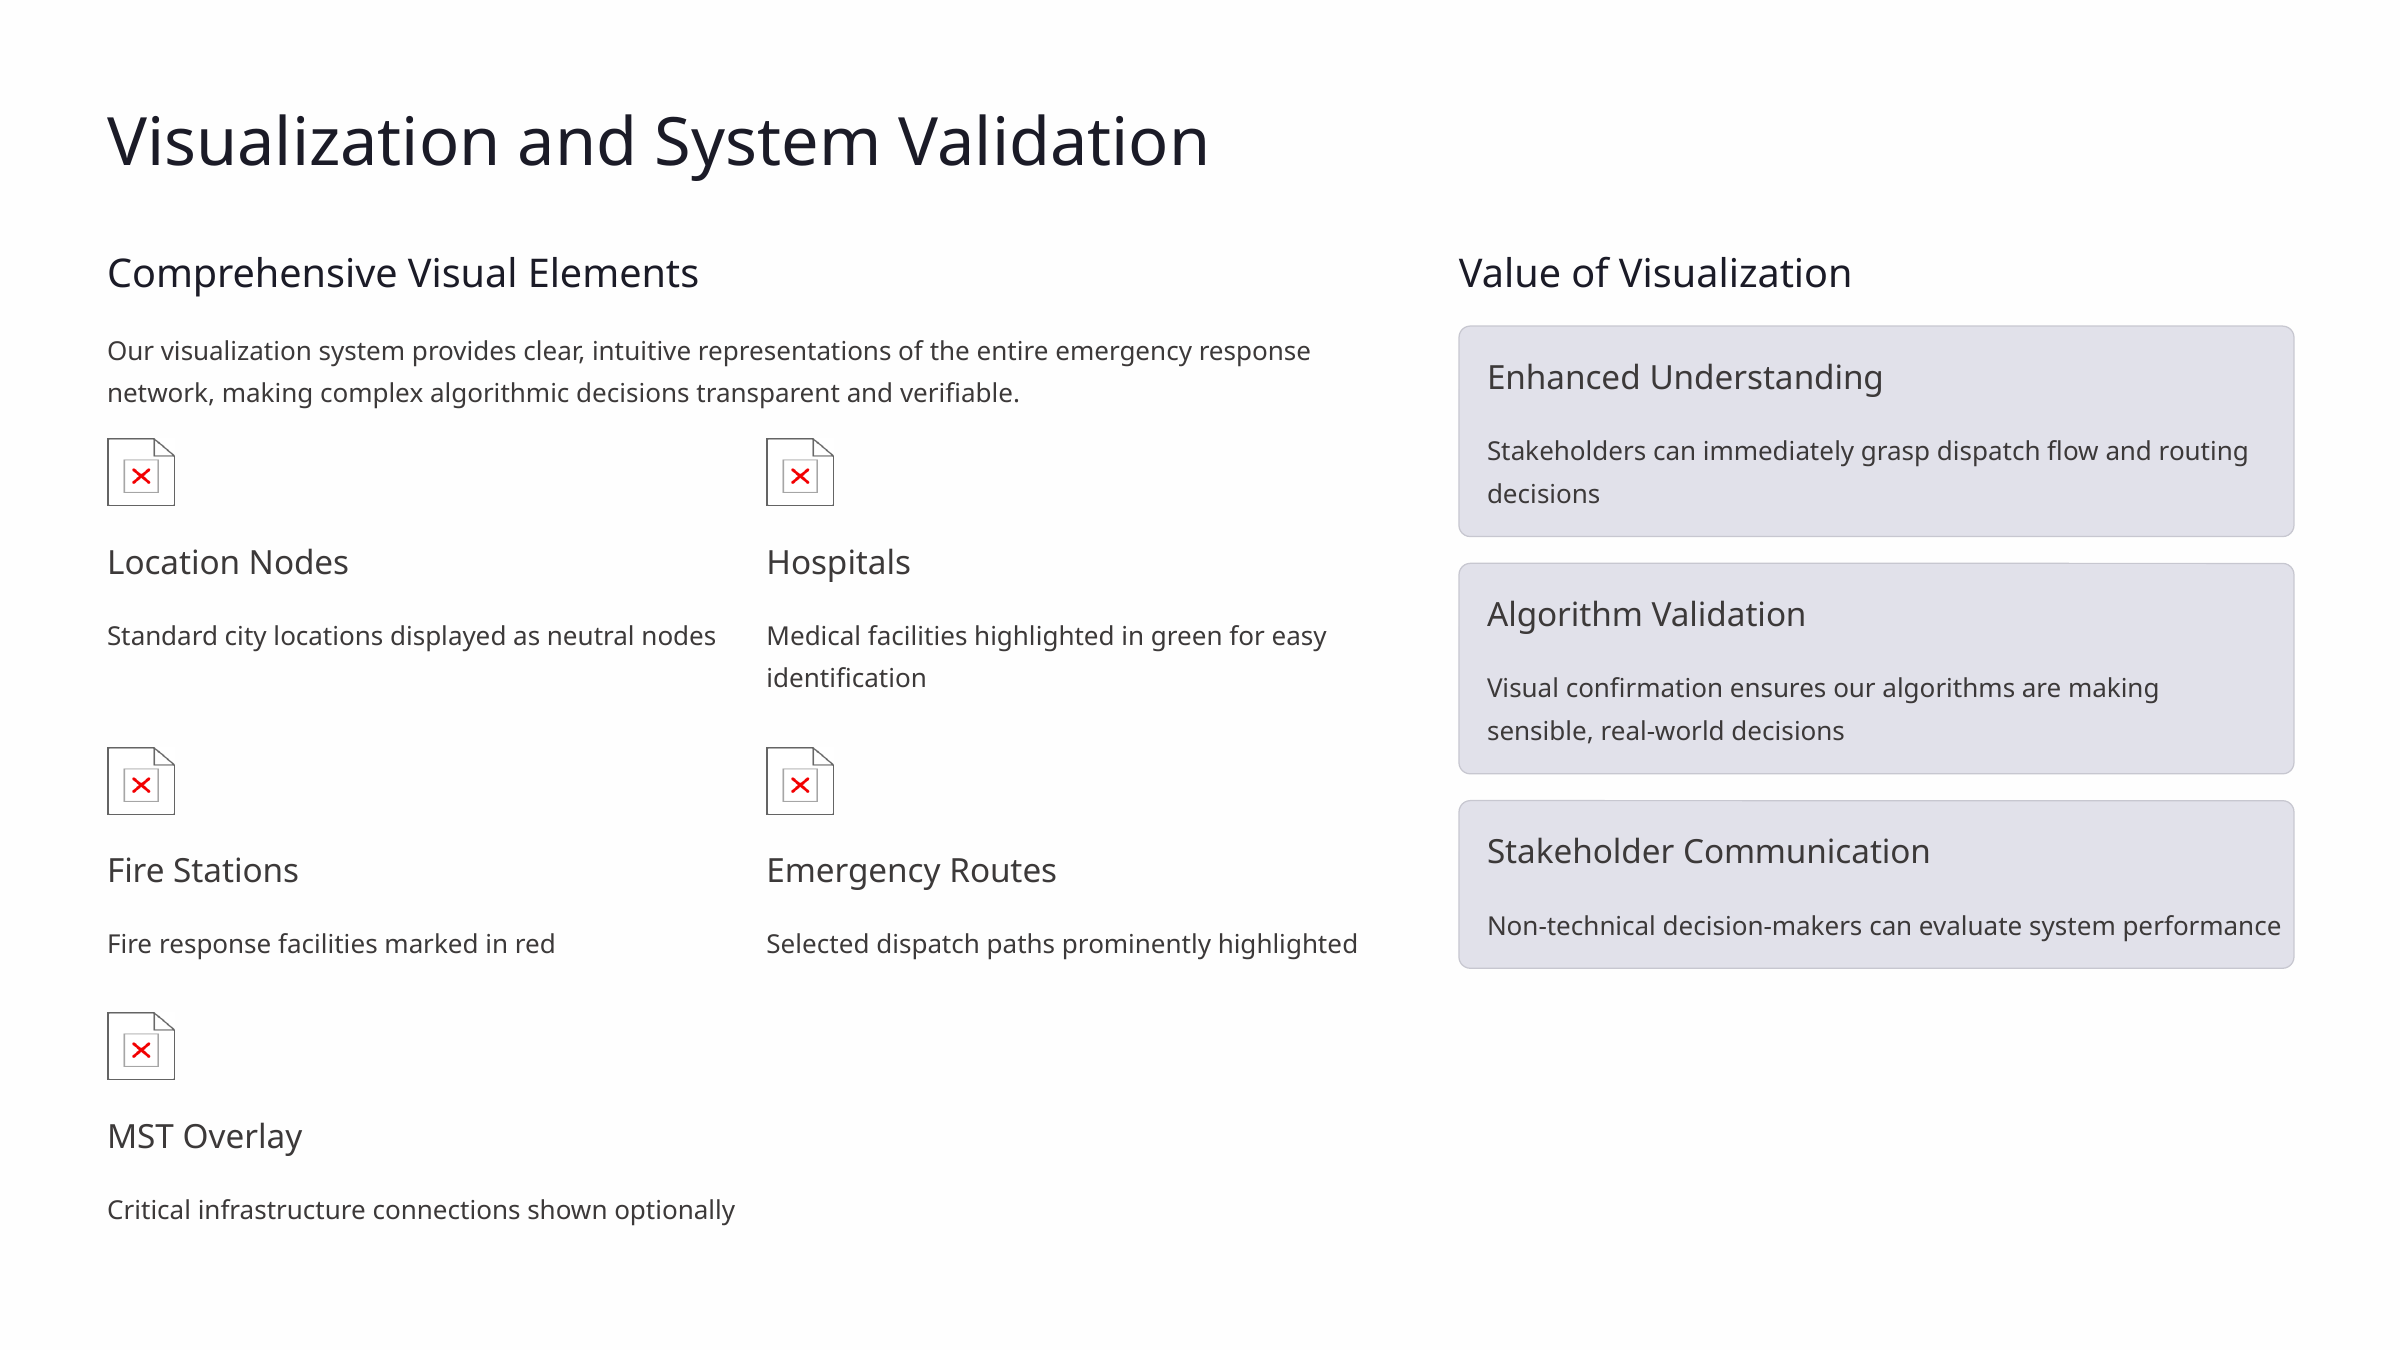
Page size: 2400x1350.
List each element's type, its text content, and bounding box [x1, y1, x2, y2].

text_box Emergency Routes [766, 847, 1102, 890]
text_box Critical infrastructure connections shown optionally [107, 1181, 733, 1225]
text_box Hospitals [766, 539, 1102, 581]
text_box Stakeholder Communication [1487, 828, 1928, 871]
text_box [1458, 800, 2294, 969]
picture [107, 747, 175, 815]
text_box Fire response facilities marked in red [107, 916, 733, 960]
text_box Non-technical decision-makers can evaluate system performance [1487, 897, 2266, 941]
text_box Stakeholders can immediately grasp dispatch flow and routing decisions [1487, 422, 2266, 509]
text_box Our visualization system provides clear, intuitive representations of the entire emergency response network, making complex algorithmic decisions transparent and verifiable. [107, 322, 1393, 409]
text_box Algorithm Validation [1487, 591, 1823, 634]
text_box Medical facilities highlighted in green for easy identification [766, 607, 1393, 694]
text_box Visualization and System Validation [107, 95, 1196, 179]
text_box Visual confirmation ensures our algorithms are making sensible, real-world decisions [1487, 660, 2266, 746]
text_box MST Overlay [107, 1113, 443, 1156]
picture [107, 1012, 175, 1080]
text_box [1458, 326, 2294, 537]
text_box Fire Stations [107, 847, 443, 890]
text_box [1458, 563, 2294, 774]
text_box Location Nodes [107, 539, 443, 581]
text_box Selected dispatch paths prominently highlighted [766, 916, 1393, 960]
text_box Comprehensive Visual Elements [107, 245, 707, 296]
text_box Enhanced Understanding [1487, 354, 1882, 397]
picture [107, 438, 175, 506]
picture [766, 747, 834, 815]
picture [766, 438, 834, 506]
text_box Standard city locations displayed as neutral nodes [107, 607, 733, 651]
text_box Value of Visualization [1459, 245, 1861, 296]
